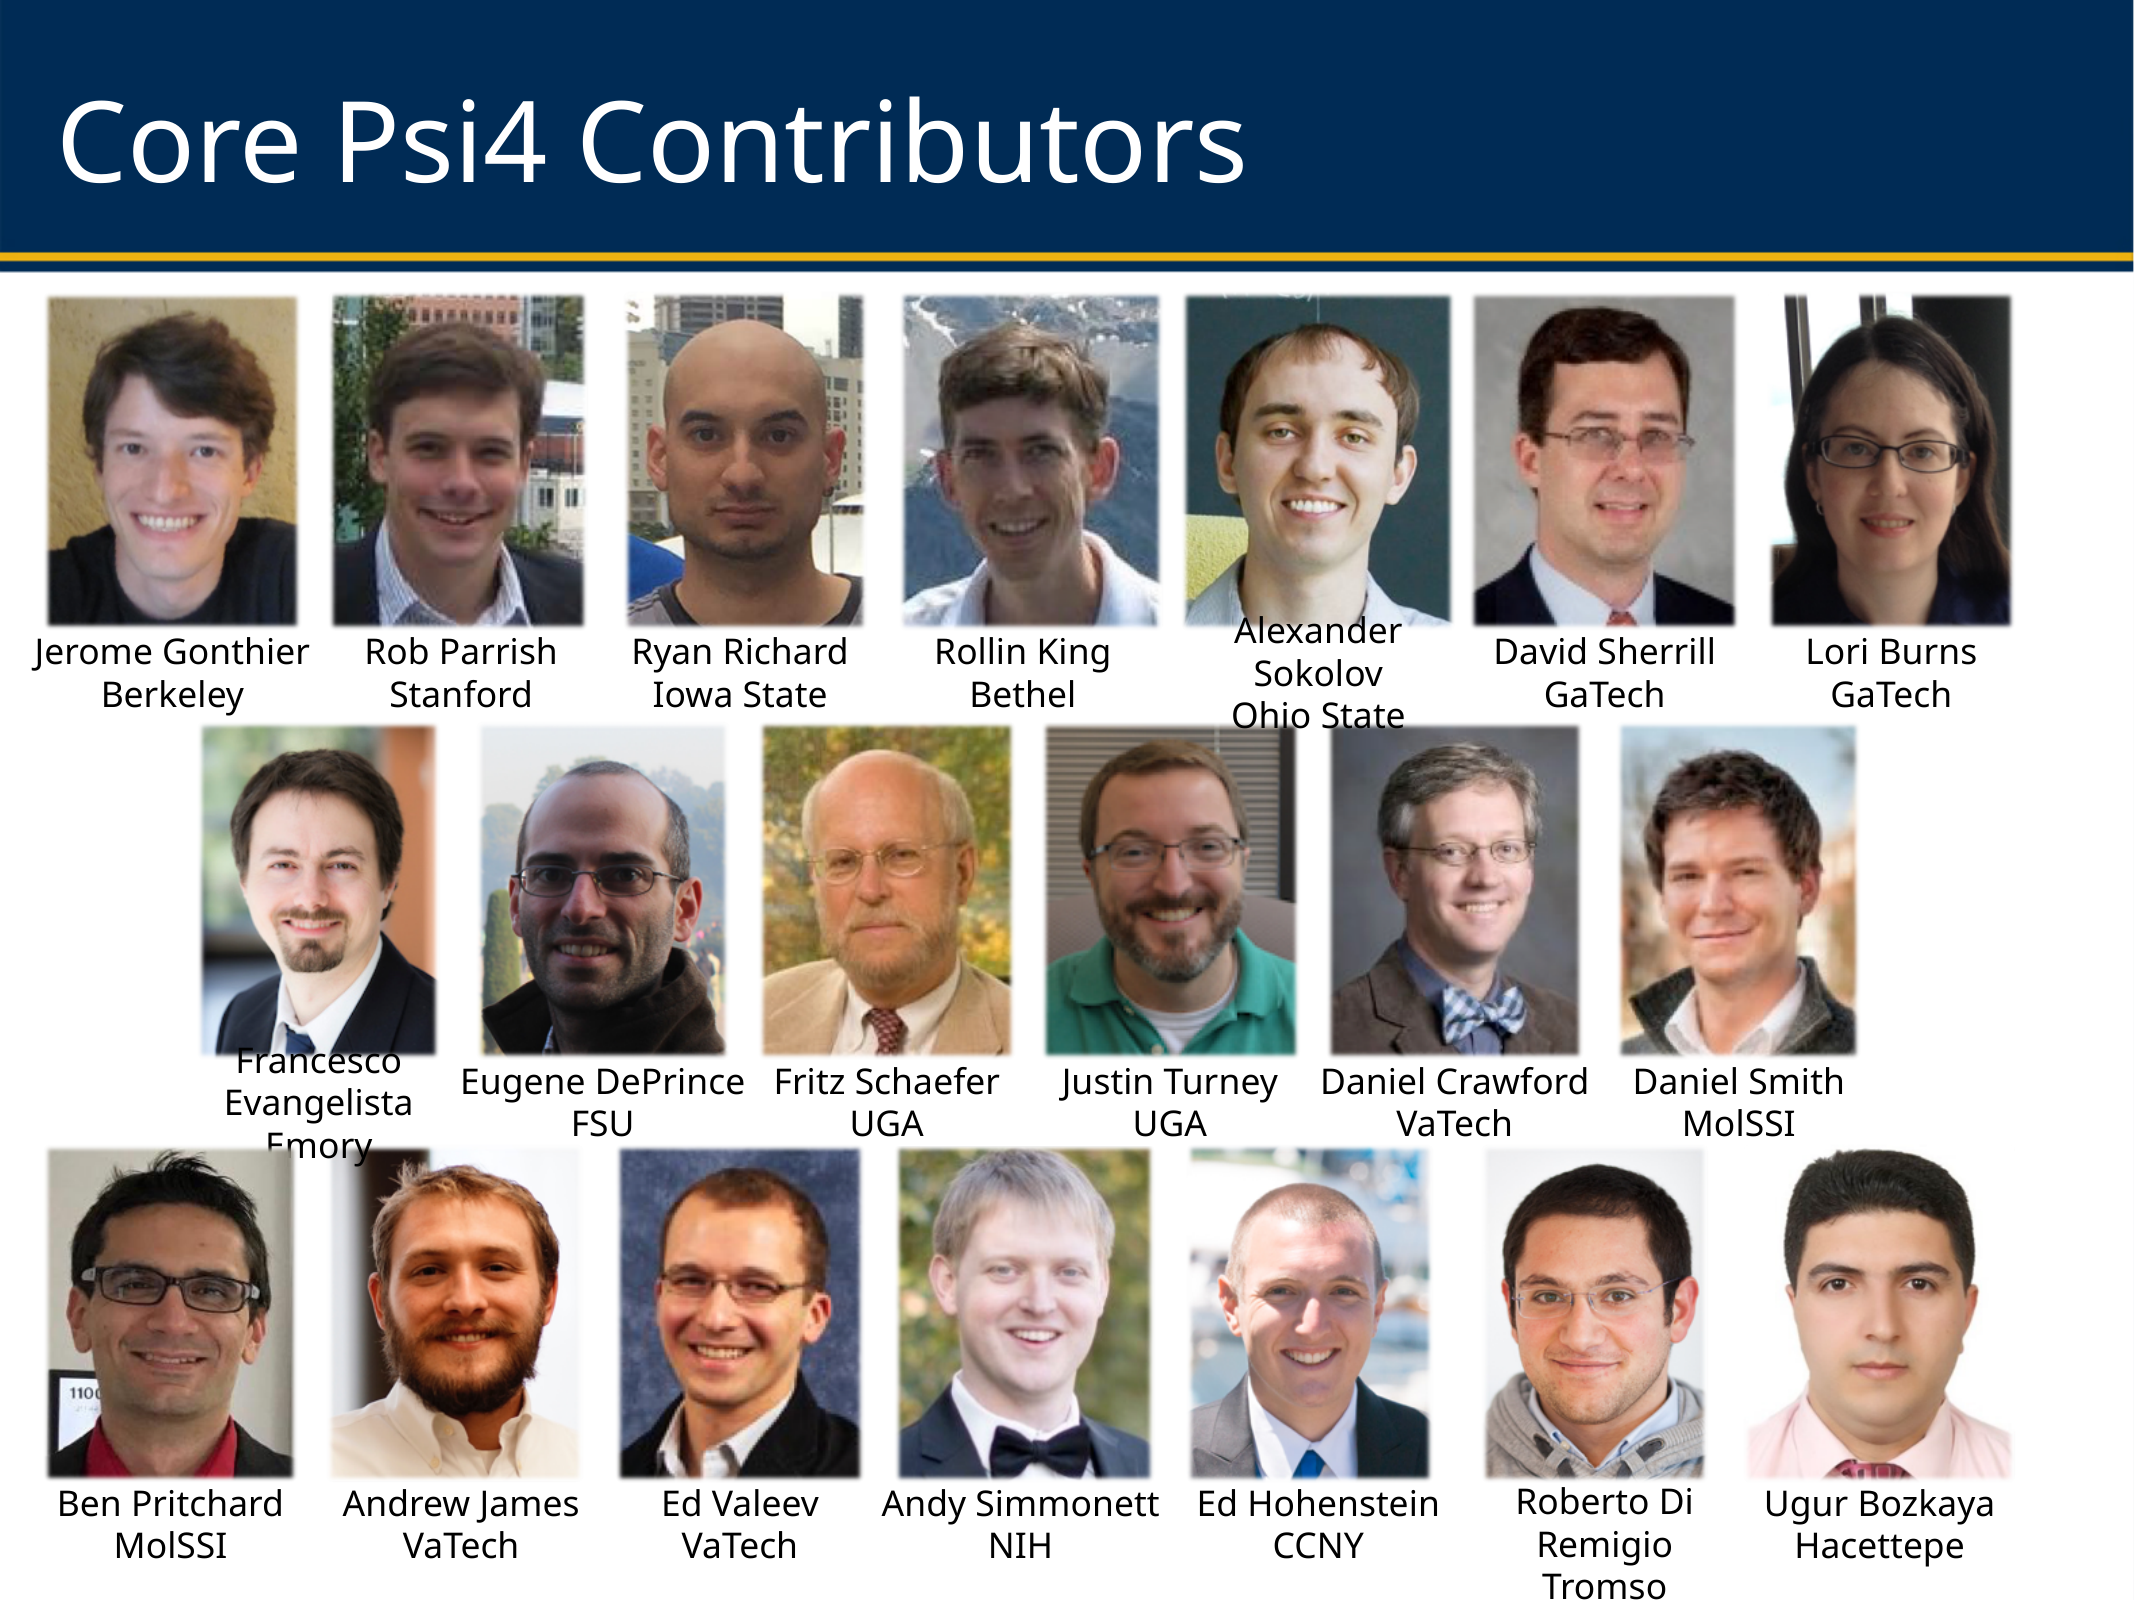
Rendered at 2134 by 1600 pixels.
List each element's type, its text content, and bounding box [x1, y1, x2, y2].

picture [0, 0, 2134, 273]
text_box Justin Turney UGA [1008, 1051, 1293, 1152]
text_box David Sherrill GaTech [1443, 621, 1730, 723]
picture [1766, 291, 2016, 631]
text_box Core Psi4 Contributors [41, 62, 1962, 220]
picture [328, 291, 589, 631]
picture [1469, 291, 1740, 631]
picture [894, 1143, 1156, 1483]
text_box Eugene DePrince FSU [441, 1051, 725, 1152]
picture [43, 292, 302, 631]
text_box Roberto Di Remigio Tromso [1443, 1492, 1766, 1594]
text_box Daniel Smith MolSSI [1616, 1051, 1900, 1152]
text_box Fritz Schaefer UGA [725, 1051, 1008, 1152]
text_box Lori Burns GaTech [1730, 621, 2053, 723]
text_box Ed Valeev VaTech [623, 1473, 902, 1574]
picture [1480, 1143, 1709, 1483]
picture [1616, 720, 1862, 1060]
text_box Andrew James VaTech [332, 1473, 623, 1574]
text_box Ryan Richard Iowa State [579, 621, 902, 723]
text_box Alexander Sokolov Ohio State [1157, 621, 1443, 723]
text_box Ugur Bozkaya Hacettepe [1718, 1473, 2041, 1574]
picture [1325, 720, 1584, 1060]
picture [1041, 720, 1301, 1060]
text_box Andy Simmonett NIH [902, 1489, 1157, 1574]
picture [1186, 1143, 1434, 1483]
text_box Jerome Gonthier Berkeley [11, 621, 334, 723]
text_box Ben Pritchard MolSSI [9, 1473, 332, 1574]
text_box Rollin King Bethel [902, 639, 1157, 723]
text_box Ed Hohenstein CCNY [1157, 1473, 1480, 1574]
picture [1180, 291, 1456, 631]
picture [326, 1144, 585, 1483]
picture [43, 1144, 298, 1483]
text_box Daniel Crawford VaTech [1293, 1051, 1616, 1152]
picture [757, 720, 1016, 1060]
picture [1743, 1143, 2016, 1483]
picture [475, 720, 731, 1060]
text_box Francesco Evangelista Emory [157, 1051, 441, 1152]
text_box Rob Parrish Stanford [334, 639, 579, 723]
picture [196, 720, 441, 1060]
picture [899, 291, 1165, 631]
picture [615, 1143, 865, 1483]
picture [623, 291, 868, 631]
